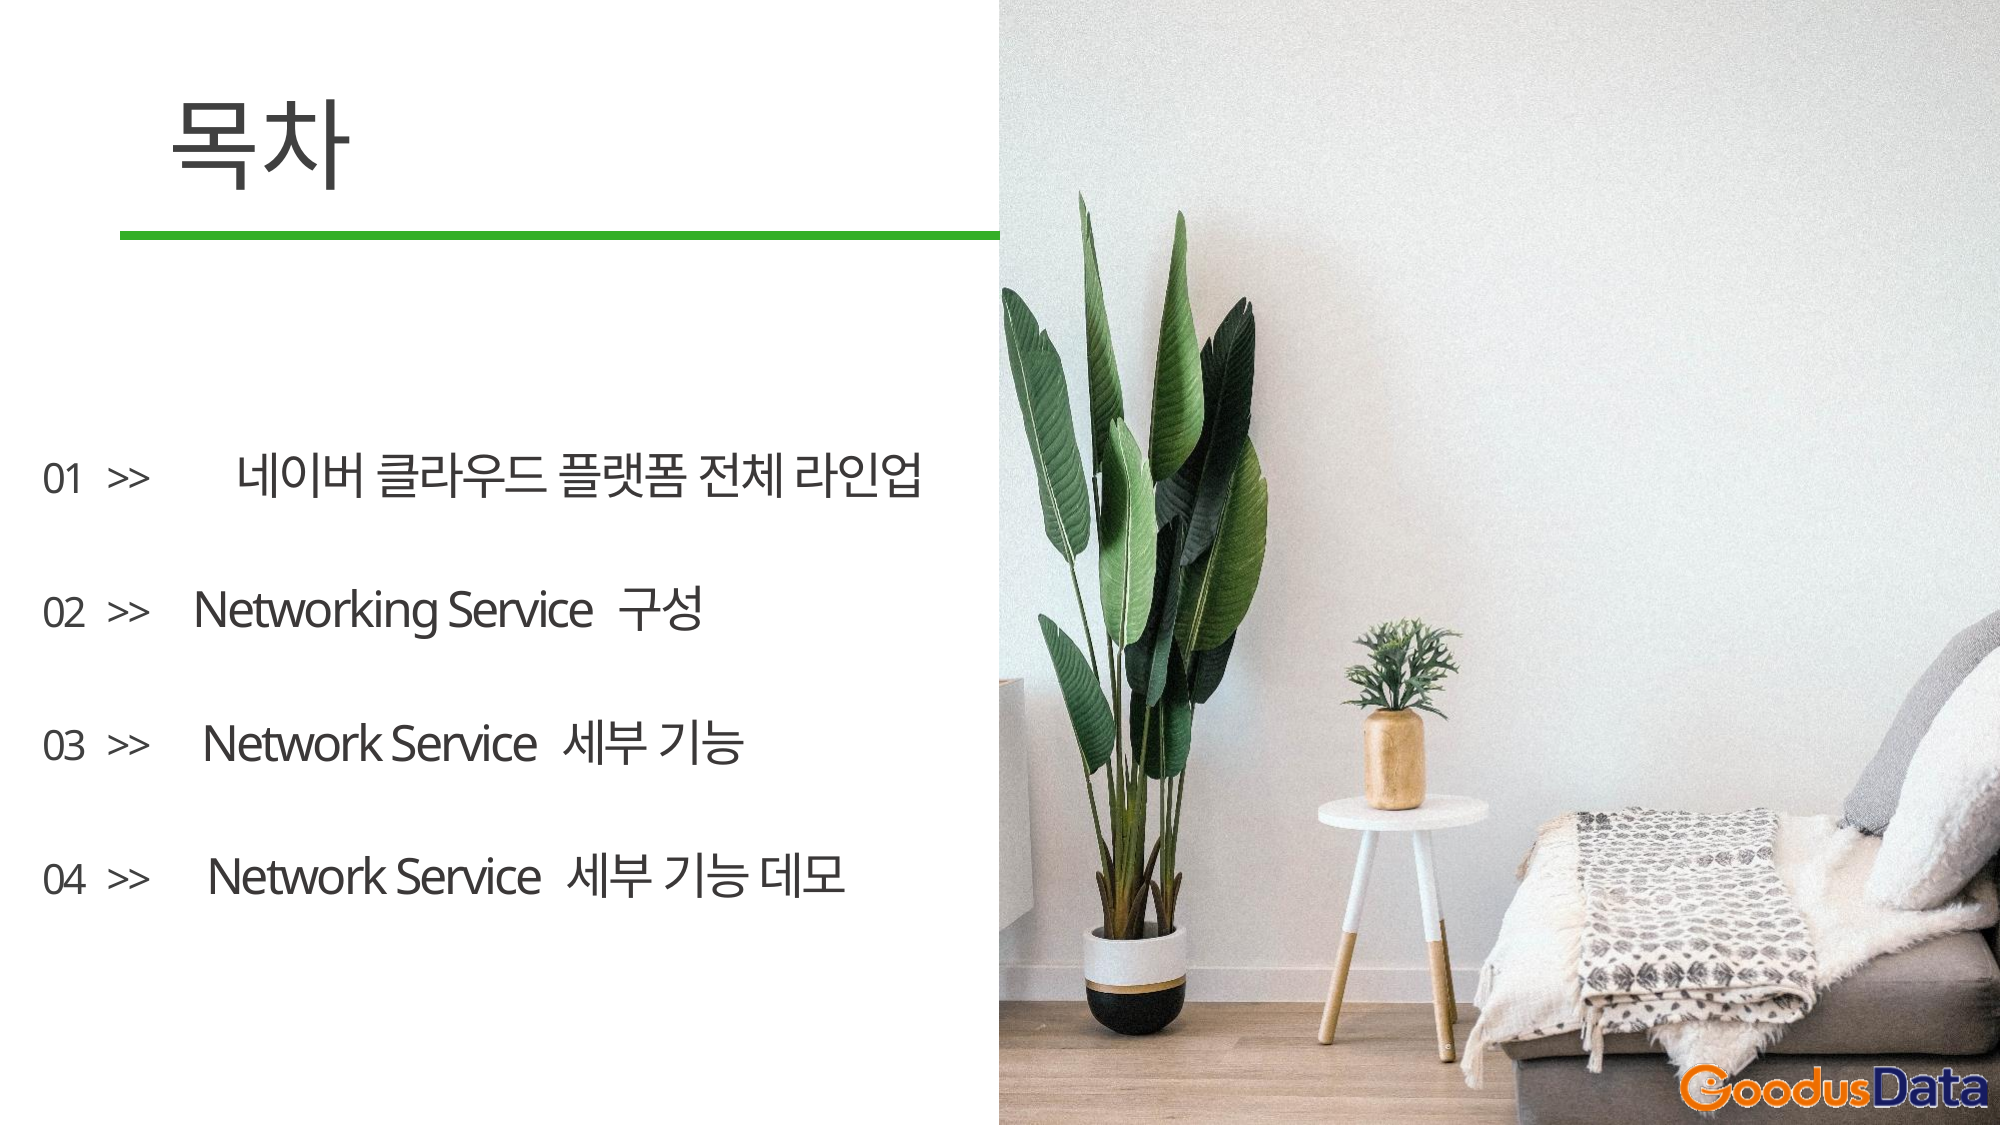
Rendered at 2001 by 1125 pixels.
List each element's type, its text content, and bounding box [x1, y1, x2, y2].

text_box 목차 [153, 75, 368, 211]
text_box Network Service 세부 기능 [186, 704, 773, 779]
picture [999, 0, 2000, 1125]
text_box 02 >> [27, 578, 167, 643]
text_box 네이버 클라우드 플랫폼 전체 라인업 [221, 436, 941, 512]
text_box 03 >> [27, 711, 167, 777]
text_box Networking Service 구성 [178, 570, 722, 646]
text_box 01 >> [27, 444, 167, 510]
text_box 04 >> [27, 845, 167, 910]
text_box Network Service 세부 기능 데모 [191, 837, 863, 913]
